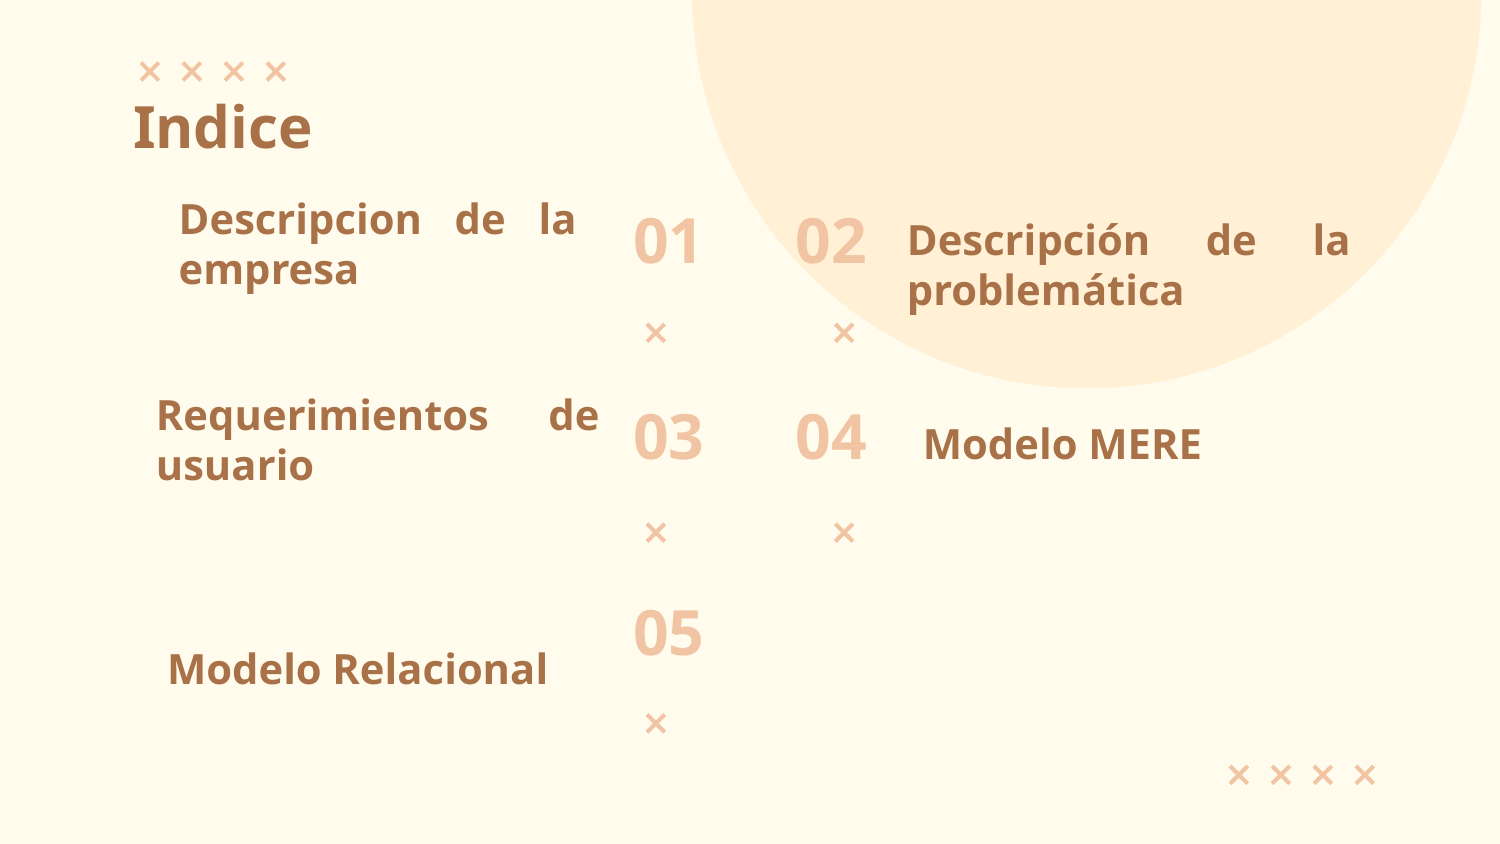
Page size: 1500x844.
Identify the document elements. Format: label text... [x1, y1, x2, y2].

subtitle Descripcion de la empresa [163, 191, 593, 293]
subtitle Modelo MERE [907, 367, 1337, 469]
title 04 [780, 397, 908, 472]
text_box Descripción de la problemática [891, 213, 1366, 314]
title 02 [780, 200, 908, 276]
title Indice [118, 90, 1382, 160]
subtitle Requerimientos de usuario [140, 388, 615, 489]
title 01 [592, 200, 720, 276]
text_box [833, 522, 855, 543]
title 03 [615, 397, 720, 472]
text_box [833, 322, 855, 344]
text_box [645, 322, 667, 344]
text_box Modelo Relacional [152, 592, 581, 694]
title 05 [592, 593, 720, 669]
text_box [645, 713, 667, 734]
text_box [645, 522, 667, 543]
